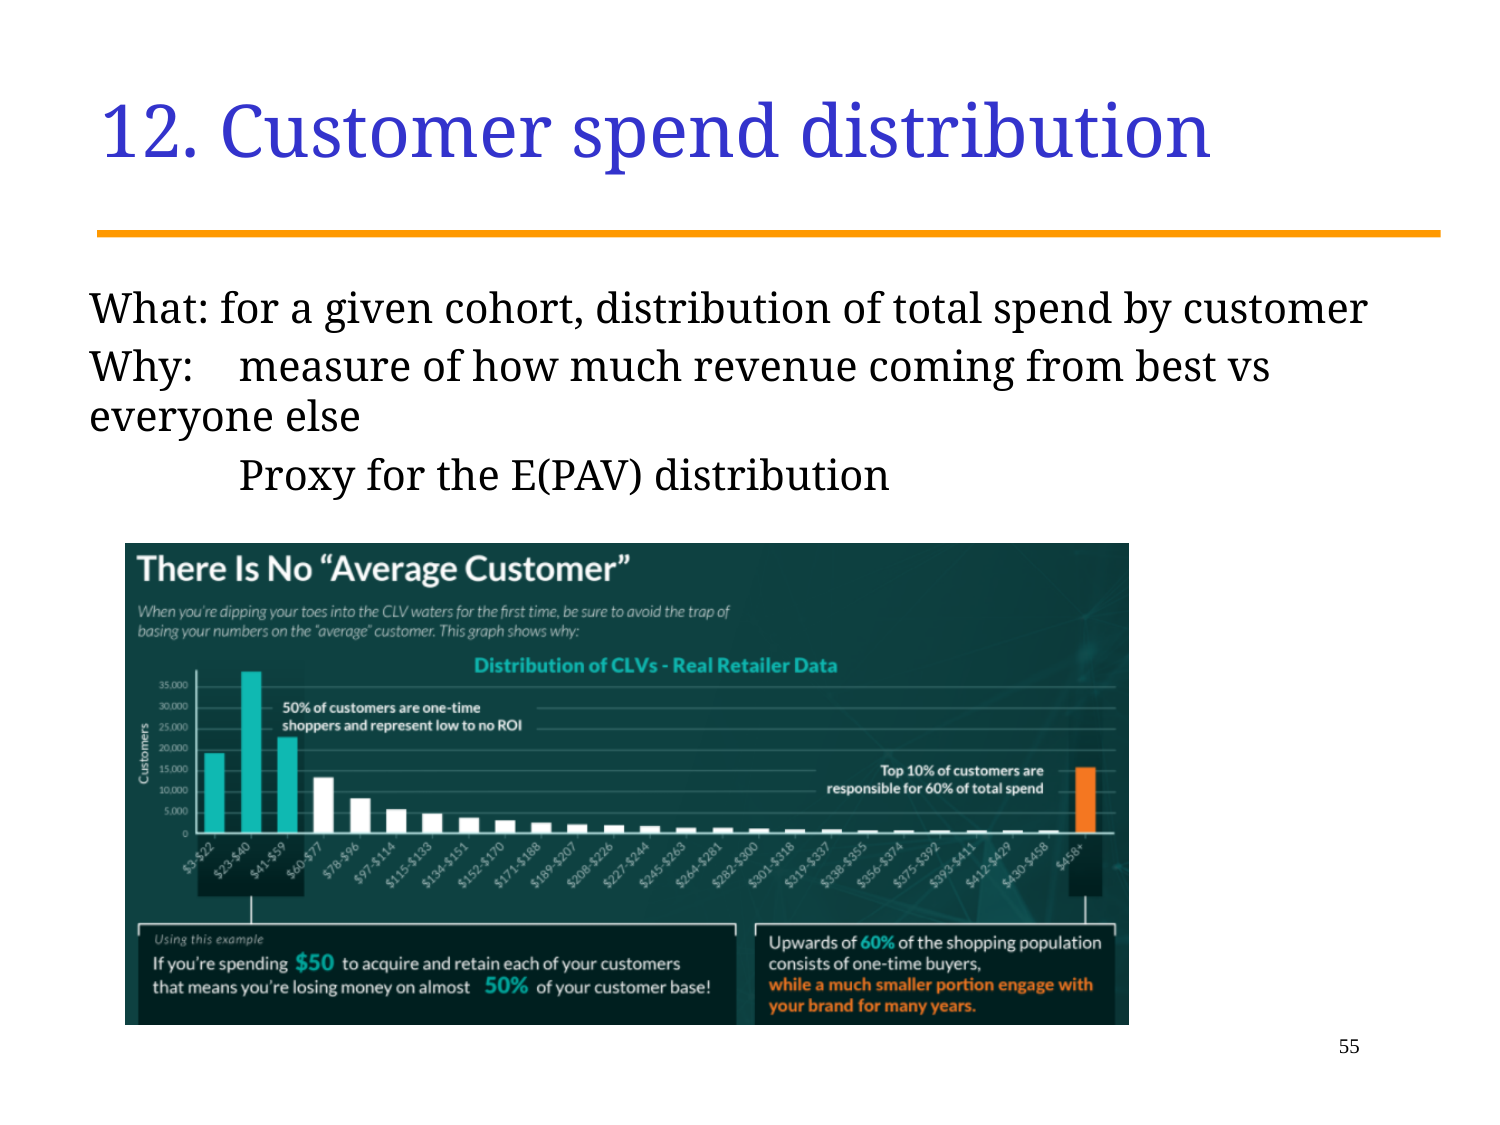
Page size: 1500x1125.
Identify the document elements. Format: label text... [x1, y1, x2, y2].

picture [124, 543, 1130, 1026]
slide_number 55 [1062, 1042, 1375, 1100]
text_box 12. Customer spend distribution [85, 34, 1361, 222]
text_box [93, 486, 1407, 1042]
text_box What: for a given cohort, distribution of total spend by customer Why: measure of how much revenue coming from best vs everyone else Proxy for the E(PAV) distribution [73, 274, 1449, 486]
